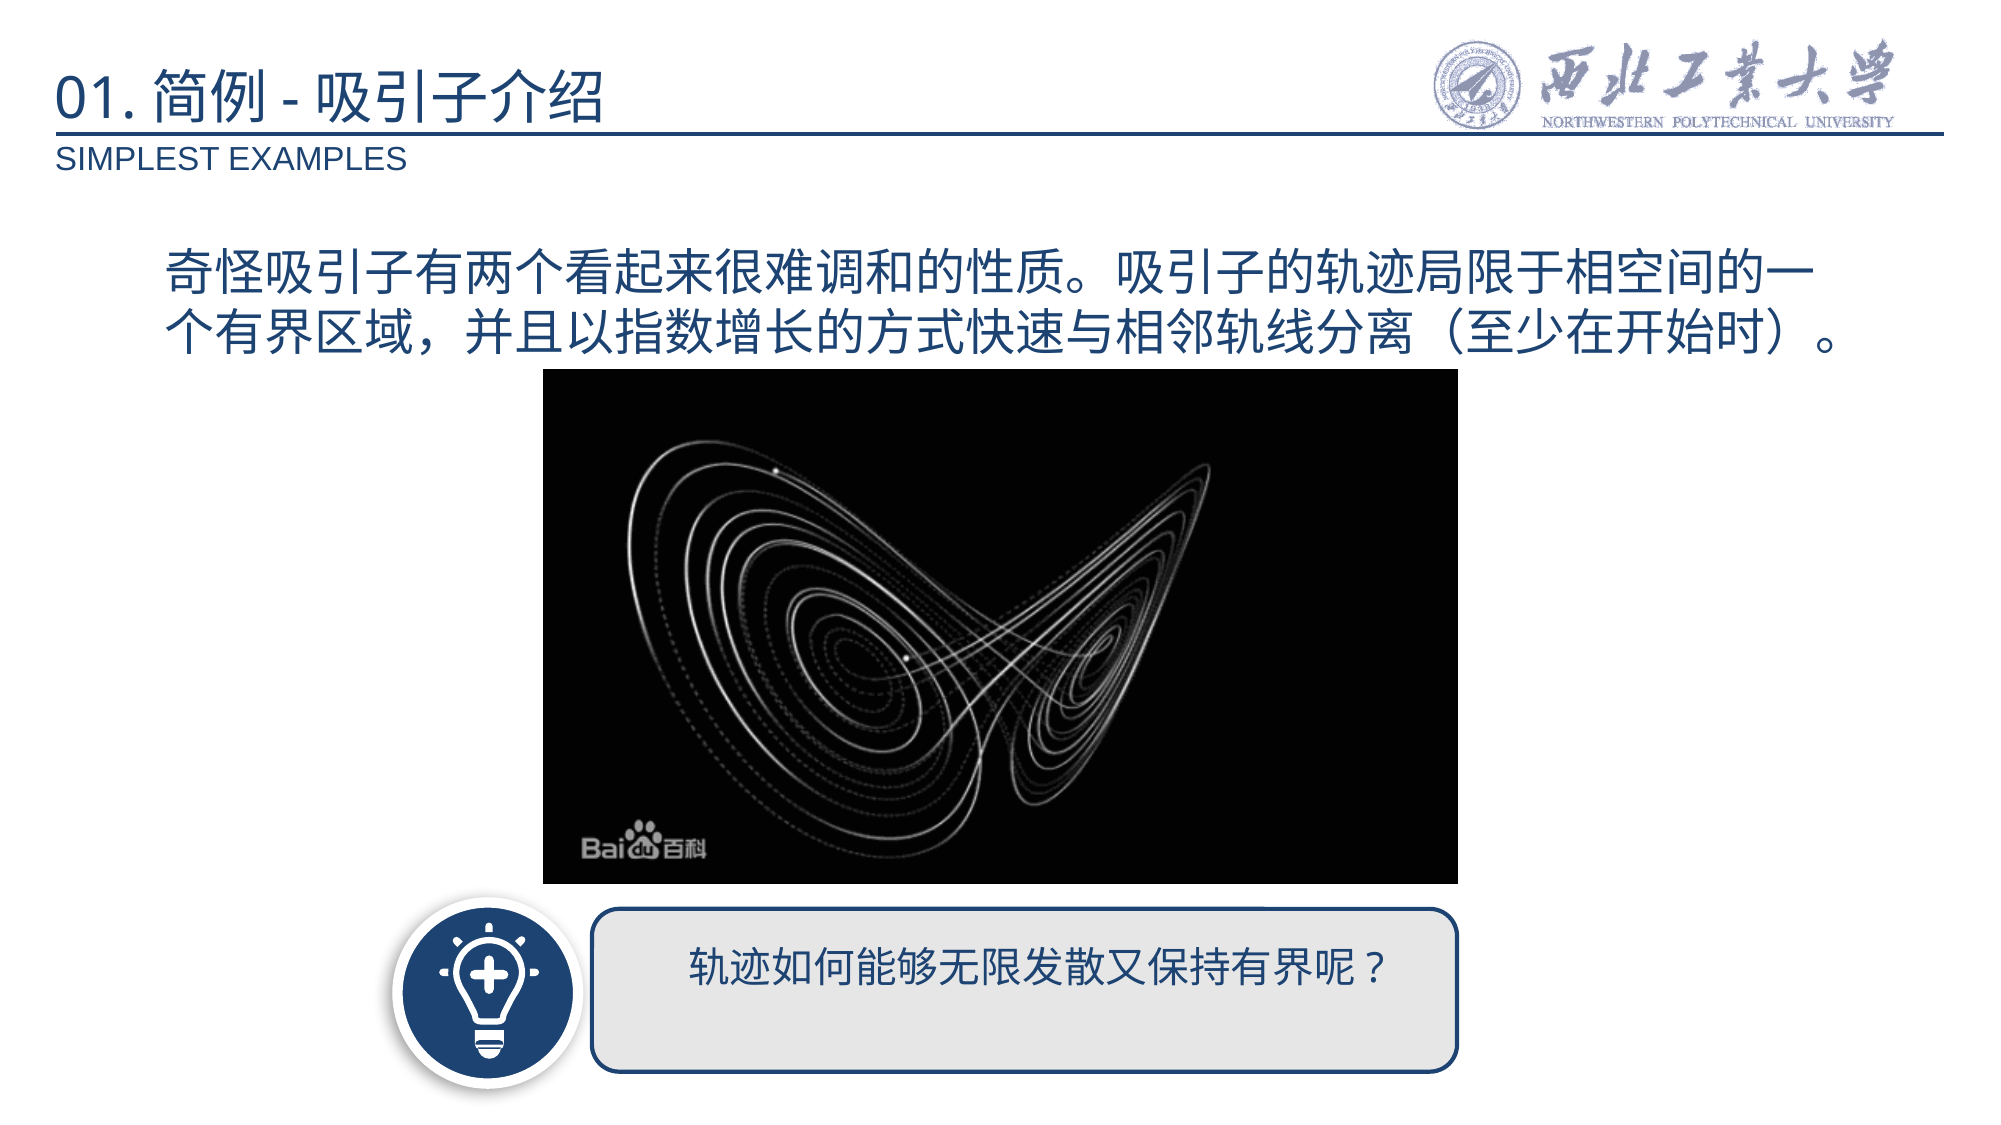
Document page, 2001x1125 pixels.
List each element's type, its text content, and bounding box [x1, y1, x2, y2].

text_box SIMPLEST EXAMPLES [40, 129, 865, 185]
text_box 01.简例-吸引子介绍 [40, 0, 946, 133]
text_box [397, 902, 1458, 1084]
text_box 01.简例-吸引子介绍 [865, 134, 946, 138]
slide_number [1412, 1042, 1863, 1103]
picture [542, 369, 1458, 884]
picture [1369, 12, 2000, 156]
text_box 奇怪吸引子有两个看起来很难调和的性质。吸引子的轨迹局限于相空间的一个有界区域，并且以指数增长的方式快速与相邻轨线分离（至少在开始时）。 [150, 232, 1850, 368]
